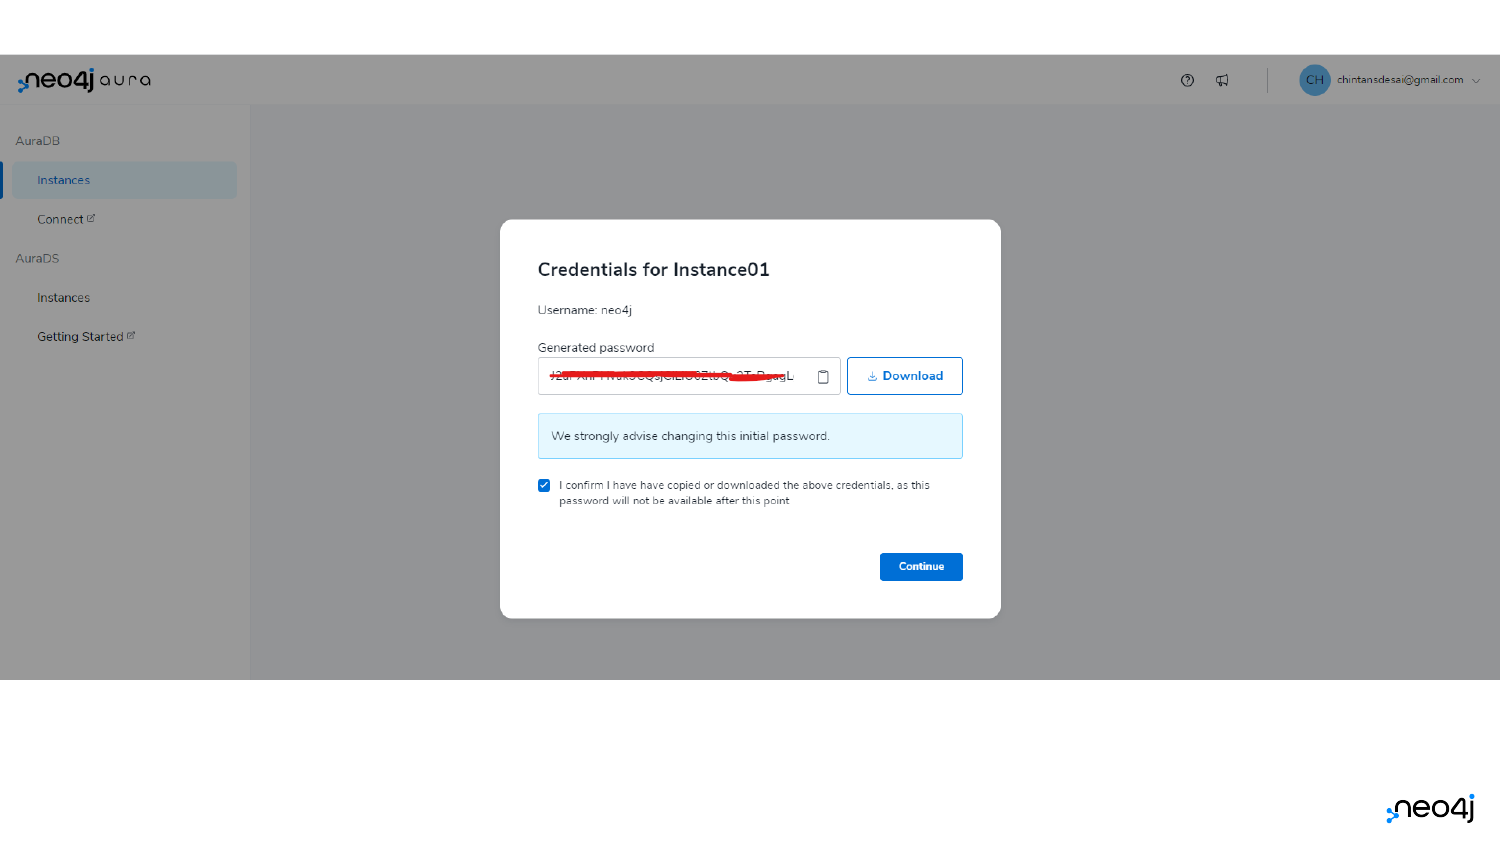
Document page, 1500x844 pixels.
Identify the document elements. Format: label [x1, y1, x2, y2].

picture [0, 53, 1500, 680]
picture [1385, 791, 1476, 826]
